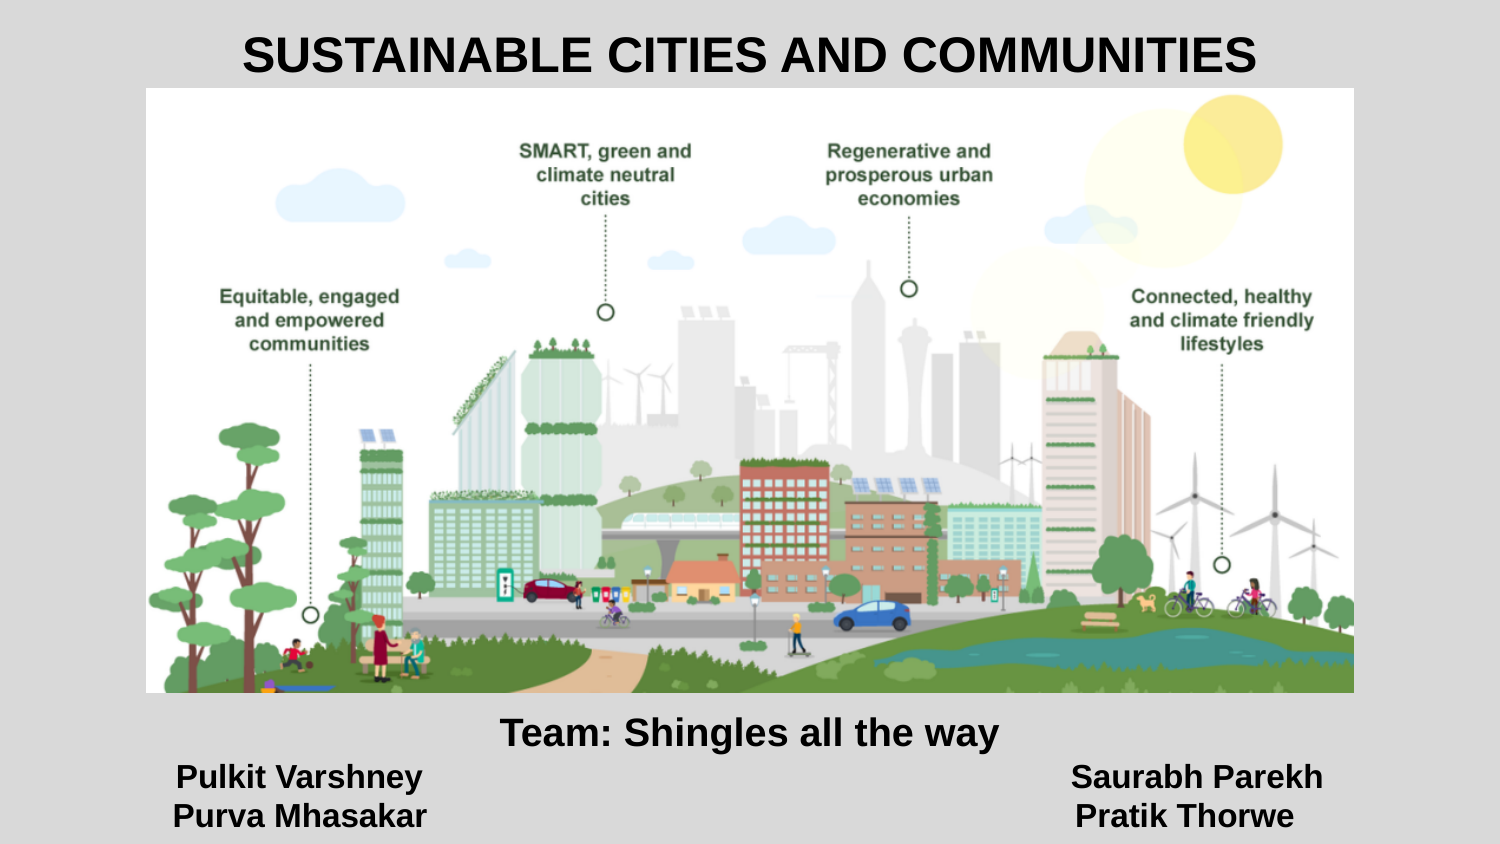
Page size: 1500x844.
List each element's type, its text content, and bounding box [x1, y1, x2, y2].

text_box SUSTAINABLE CITIES AND COMMUNITIES [171, 7, 1329, 86]
picture [146, 88, 1354, 693]
text_box Team: Shingles all the way Pulkit Varshney Saurabh Parekh Purva Mhasakar Pratik Thorwe [111, 692, 1389, 844]
